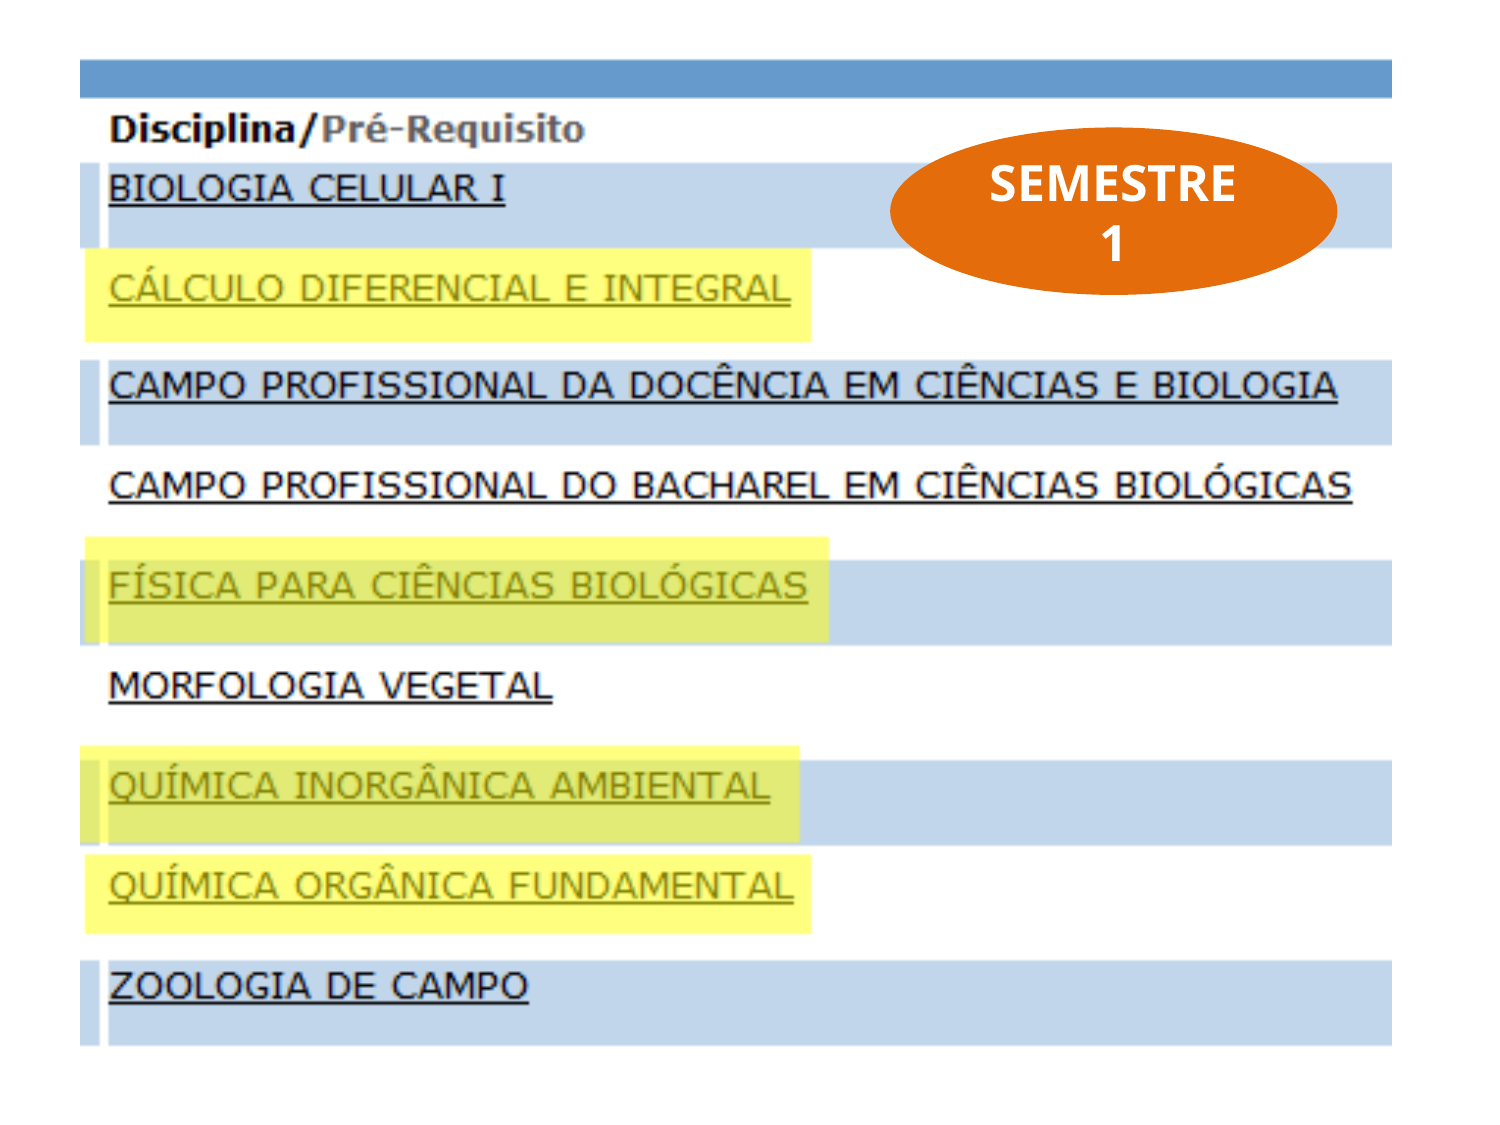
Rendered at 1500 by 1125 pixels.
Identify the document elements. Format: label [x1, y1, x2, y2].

picture [80, 49, 1393, 1086]
